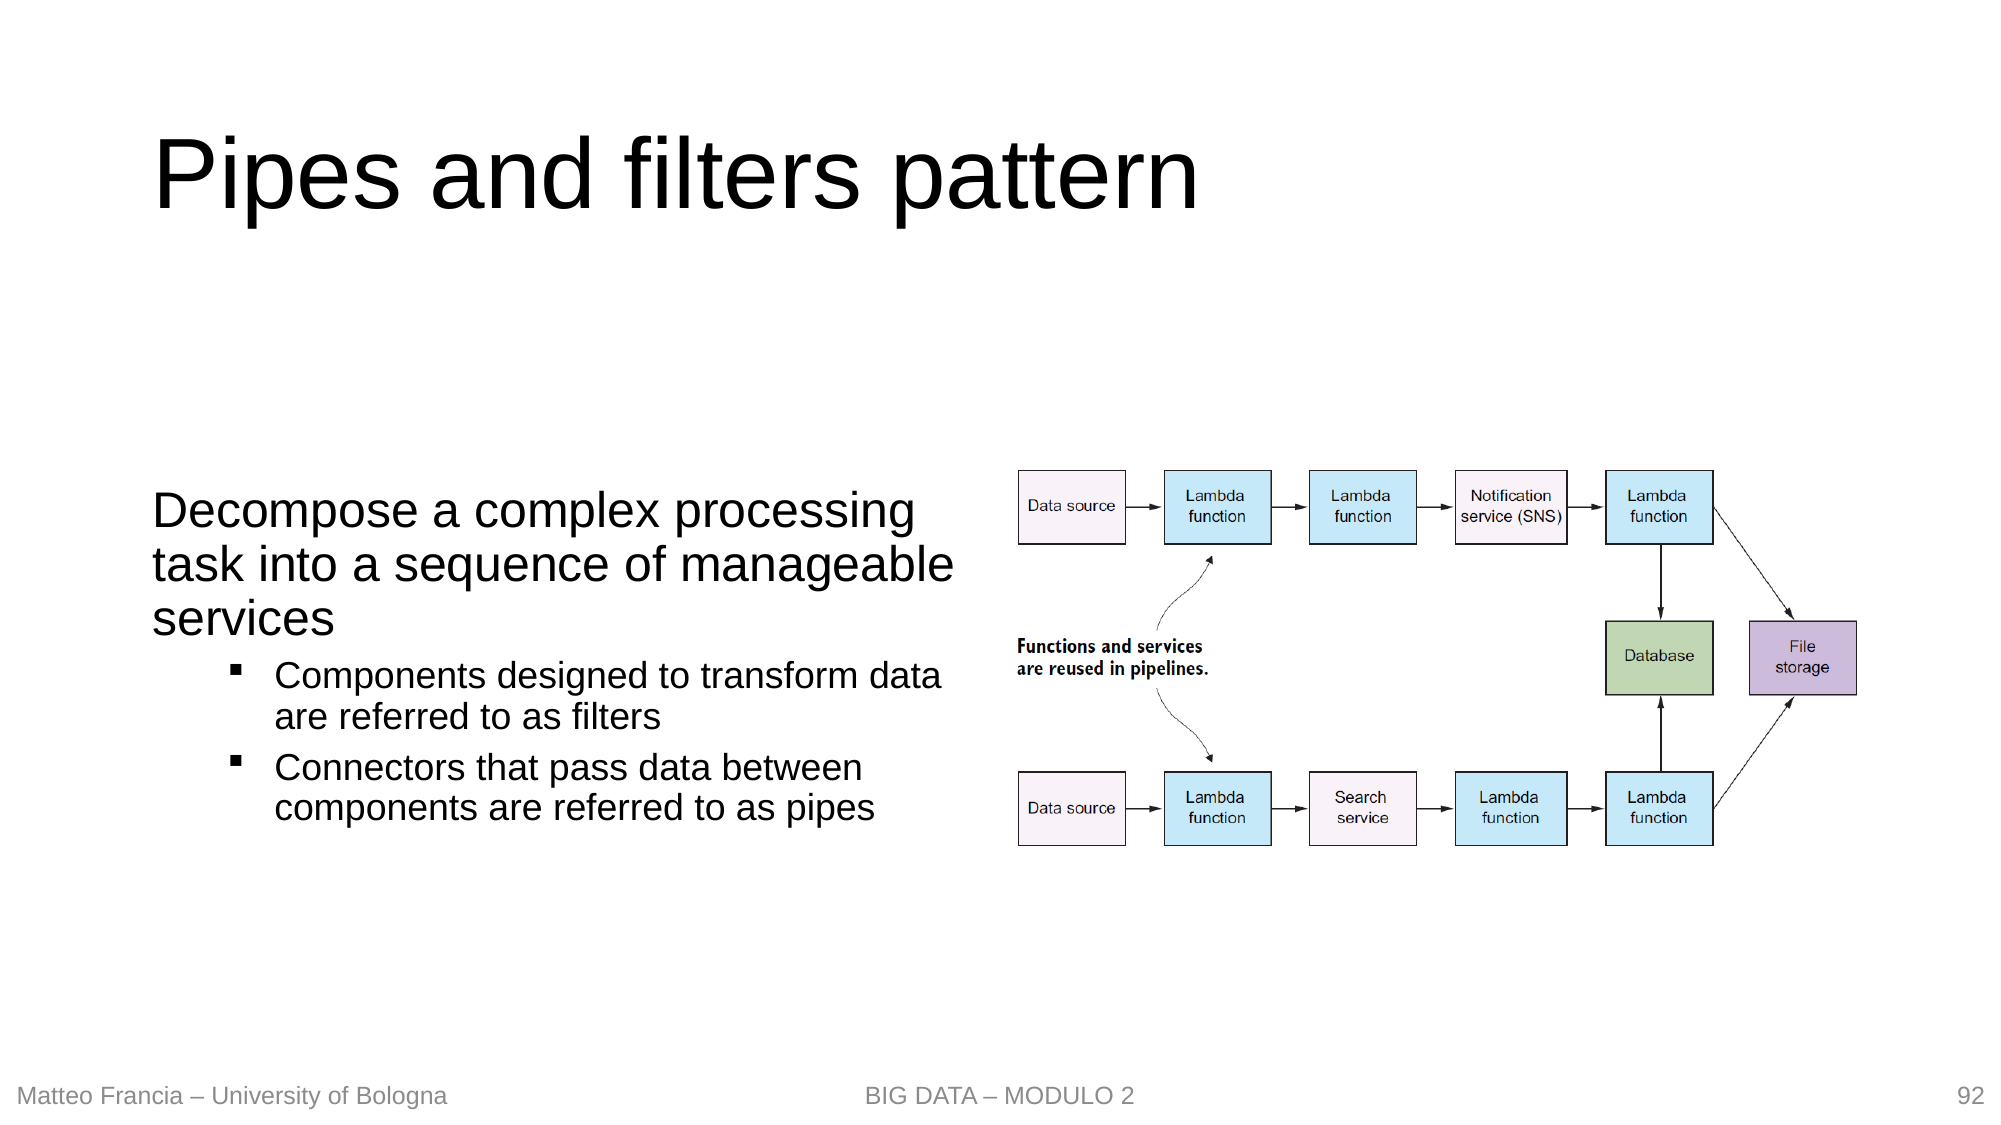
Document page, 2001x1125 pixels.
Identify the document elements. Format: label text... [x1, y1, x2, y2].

list Decompose a complex processing task into a sequence of manageable services Components designed to transform data are referred to as filters Connectors that pass data between components are referred to as pipes [137, 299, 988, 1014]
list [1012, 464, 1863, 849]
title Pipes and filters pattern [137, 59, 1863, 278]
slide_number 92 [1550, 1065, 2000, 1125]
footer Matteo Francia – University of Bologna [0, 1065, 466, 1125]
